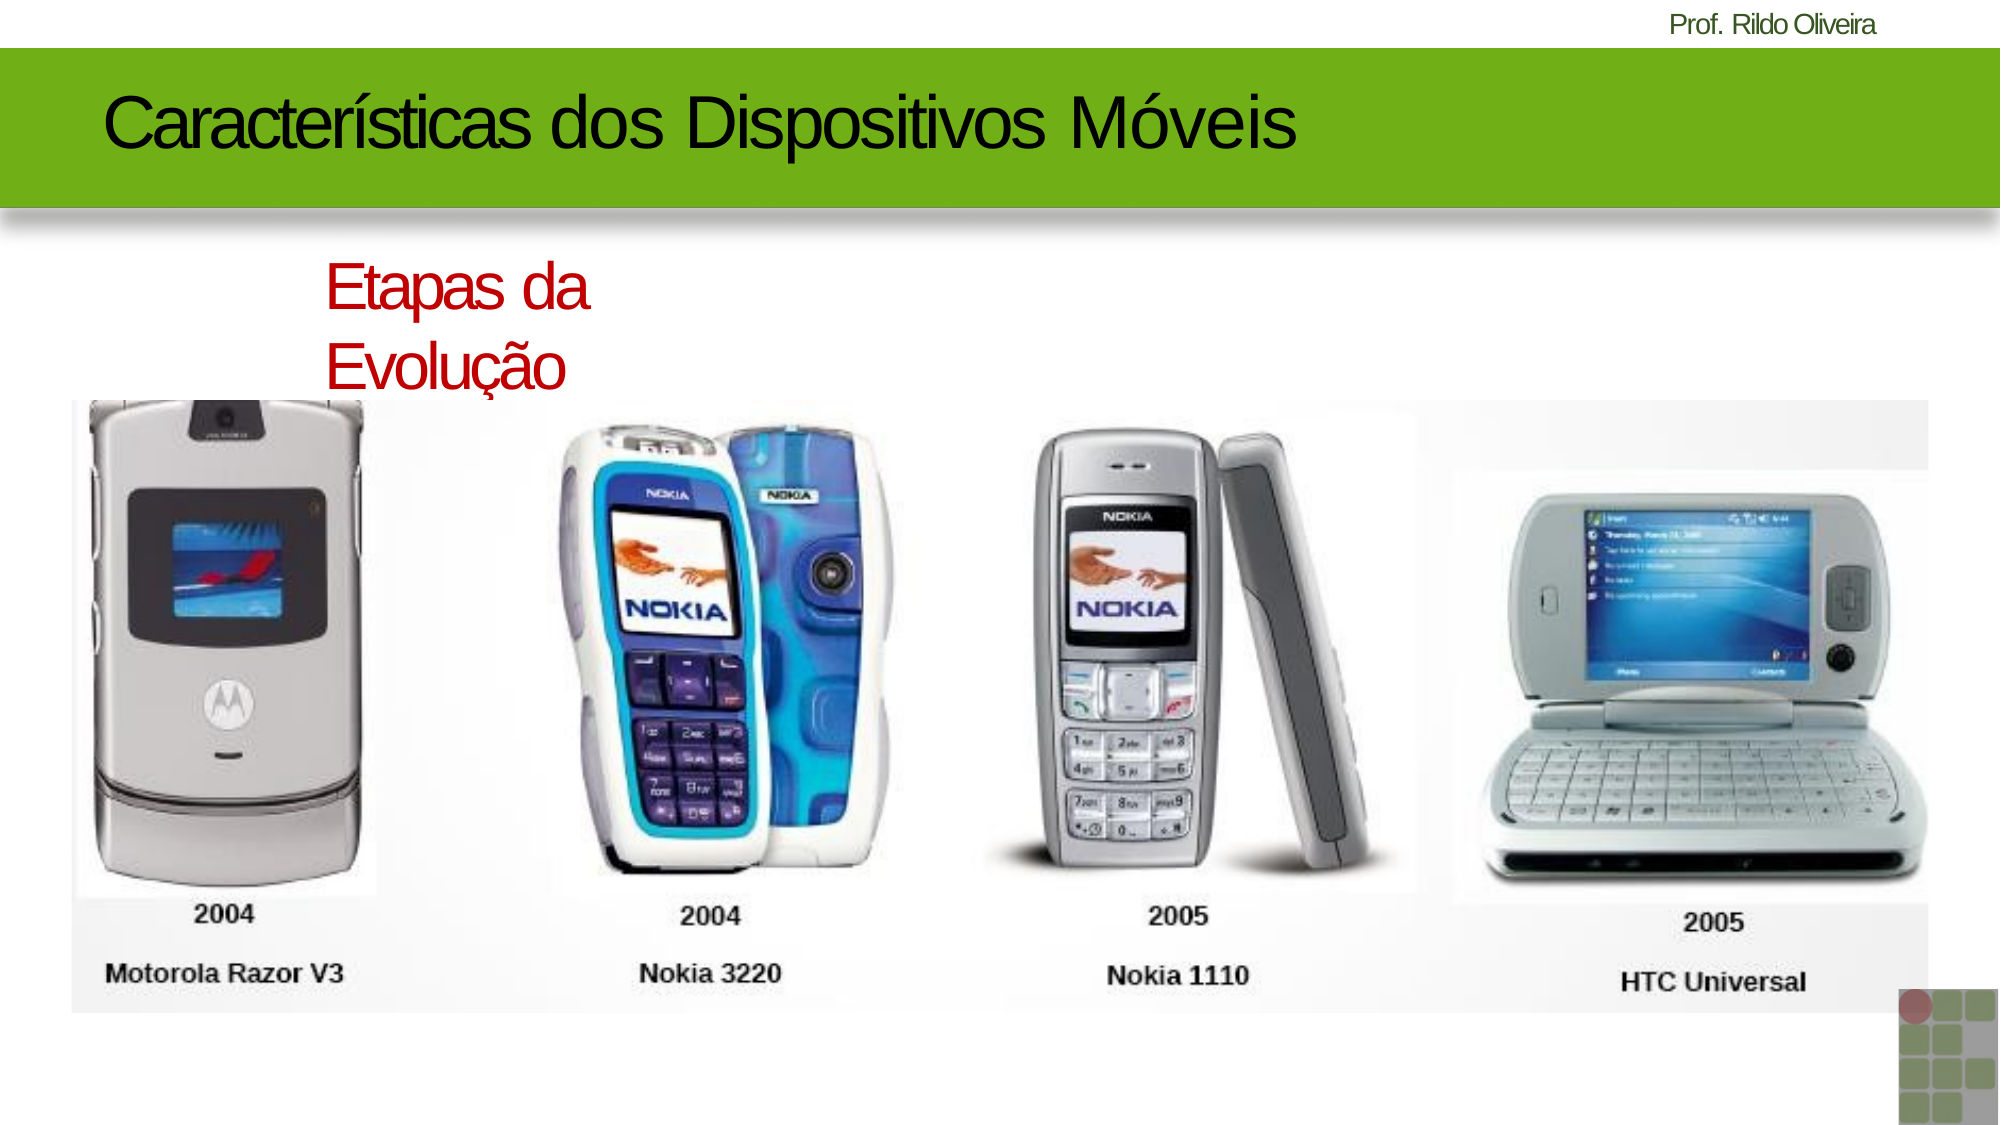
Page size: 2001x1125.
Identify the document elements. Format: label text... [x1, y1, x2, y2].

picture [0, 48, 2000, 386]
text_box Etapas da Evolução [322, 240, 844, 400]
text_box [1898, 989, 1999, 1125]
text_box [71, 400, 1929, 1013]
text_box Características dos Dispositivos Móveis [99, 71, 1443, 164]
